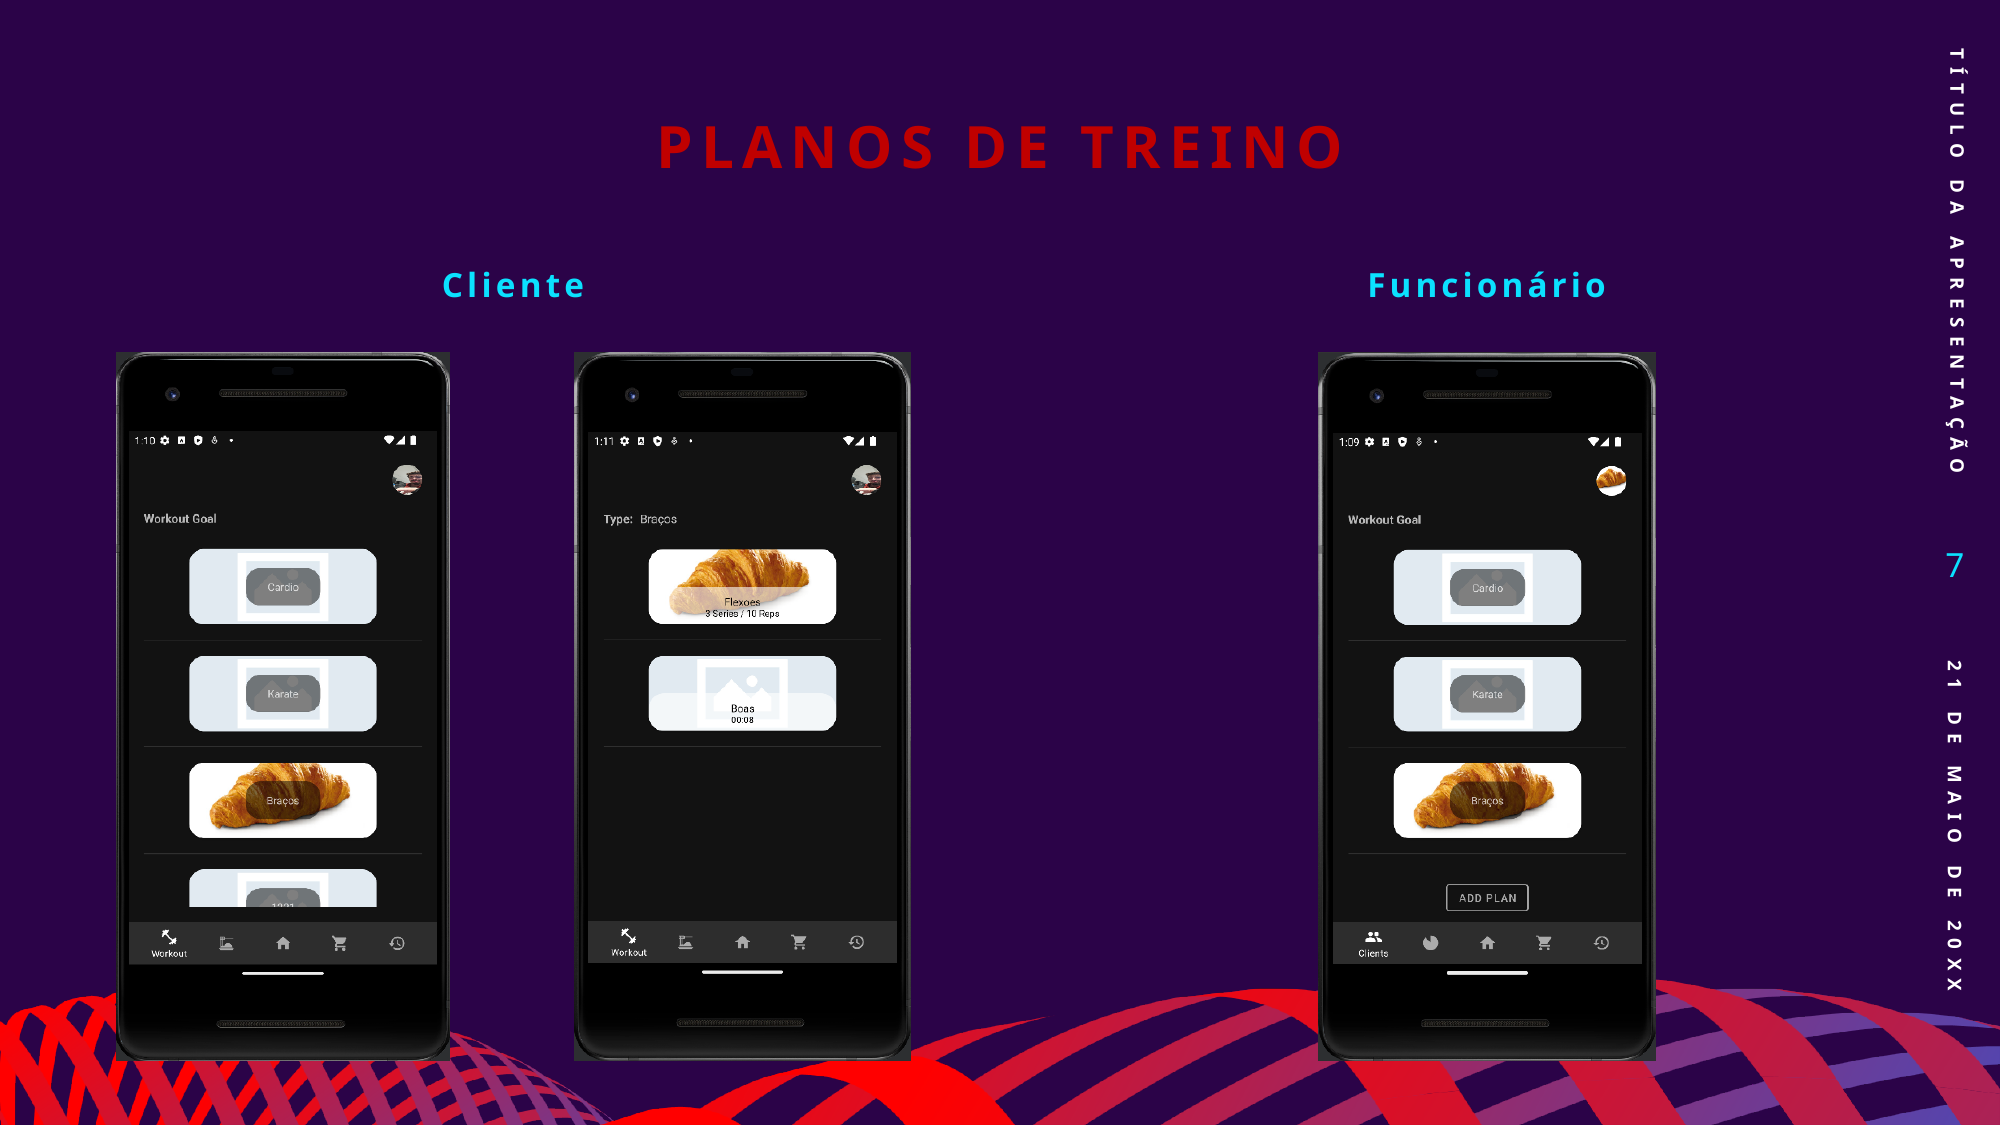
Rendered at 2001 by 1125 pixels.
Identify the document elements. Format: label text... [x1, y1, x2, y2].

list Cliente [283, 260, 744, 321]
text_box Funcionário [1256, 260, 1717, 321]
picture [0, 0, 2000, 1125]
slide_number 21 de maio de 20XX [1925, 645, 1986, 1080]
footer TÍTULO DA APRESENTAÇÃO [1926, 33, 1987, 489]
slide_number 7 [1889, 519, 1980, 615]
title Planos de Treino [532, 110, 1468, 206]
